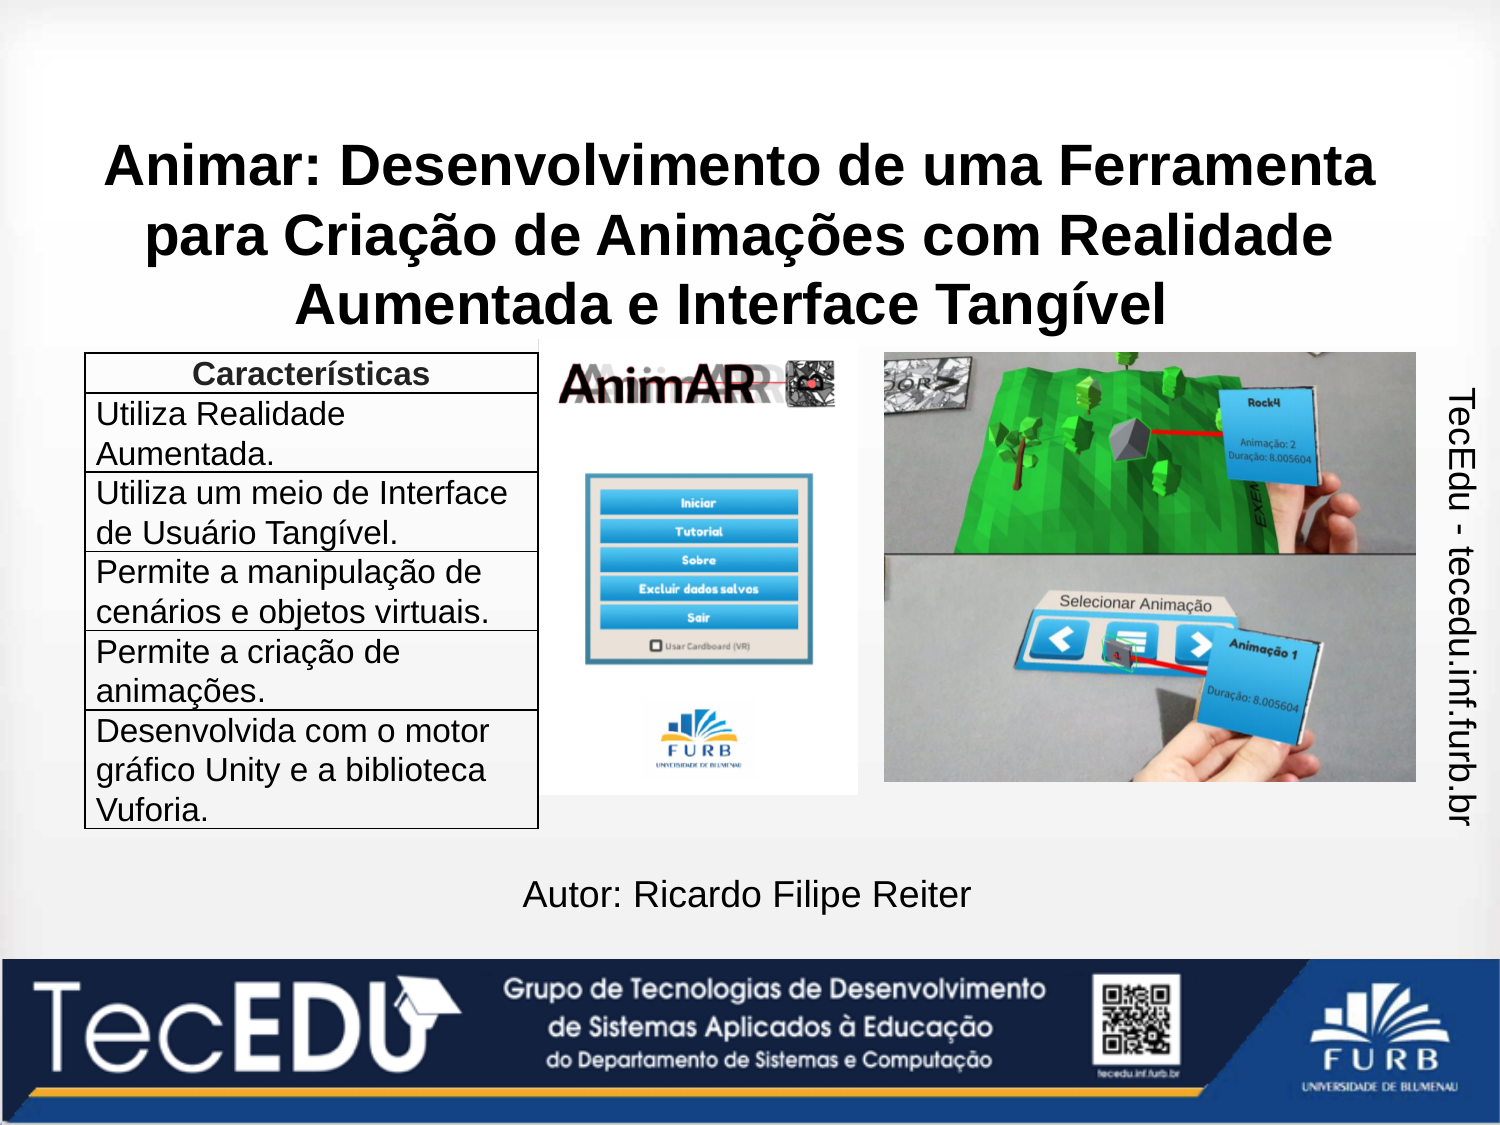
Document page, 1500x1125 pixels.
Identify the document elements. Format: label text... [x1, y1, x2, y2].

table_cell Utiliza Realidade Aumentada. [86, 394, 533, 471]
picture [0, 0, 1500, 1125]
table_cell Utiliza um meio de Interface de Usuário Tangível. [86, 473, 533, 551]
text_box Autor: Ricardo Filipe Reiter [507, 862, 993, 923]
table_cell Permite a manipulação de cenários e objetos virtuais. [86, 552, 533, 630]
title Animar: Desenvolvimento de uma Ferramenta para Criação de Animações com Realidade Aumentada e Interface Tangível [64, 77, 1416, 386]
table_cell Permite a criação de animações. [86, 631, 533, 709]
table_cell Desenvolvida com o motor gráfico Unity e a biblioteca Vuforia. [86, 711, 537, 828]
table_header Características [86, 354, 533, 392]
